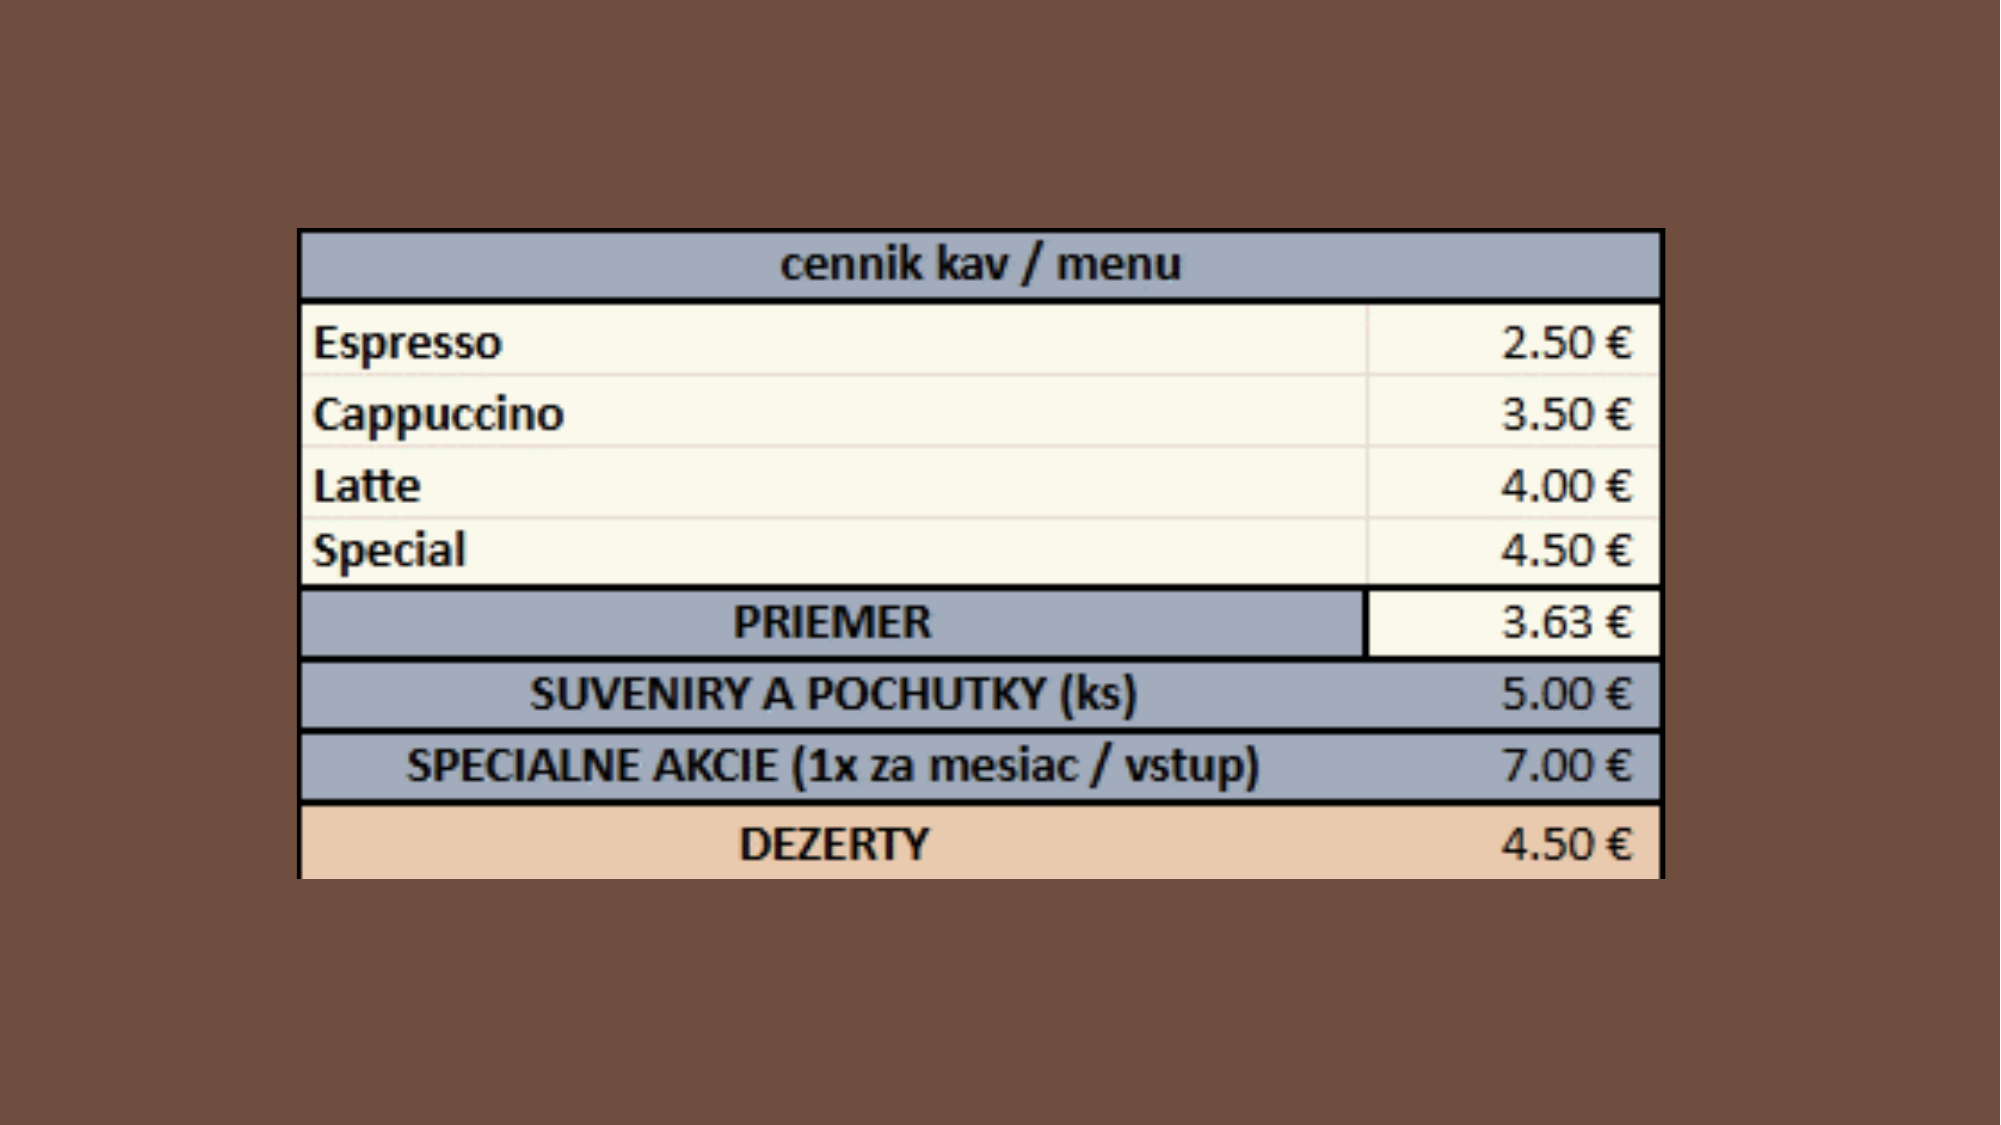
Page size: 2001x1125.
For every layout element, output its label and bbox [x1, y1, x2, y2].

picture [296, 228, 1666, 879]
